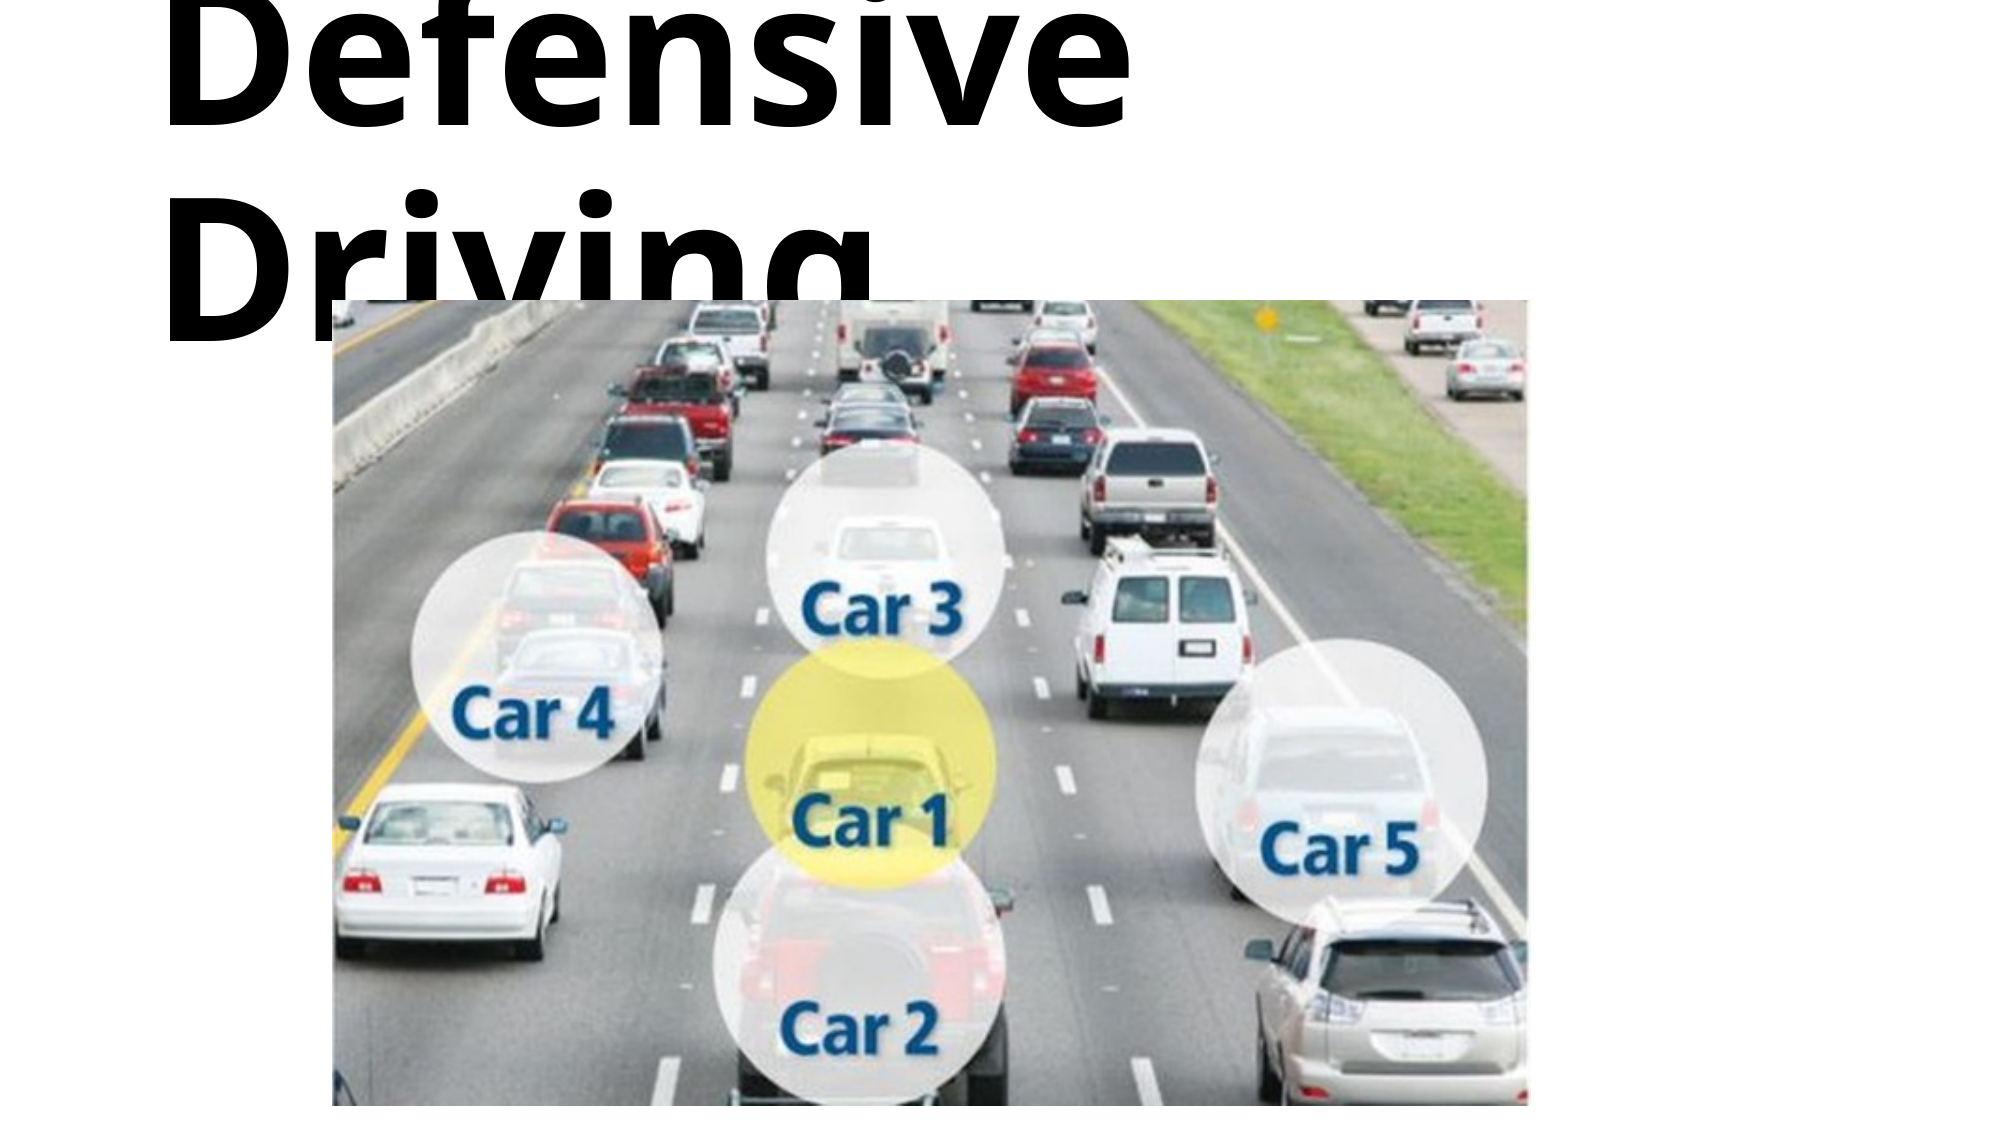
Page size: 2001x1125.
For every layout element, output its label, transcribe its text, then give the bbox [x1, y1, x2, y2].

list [332, 300, 1531, 1106]
title Defensive Driving [137, 59, 1863, 278]
